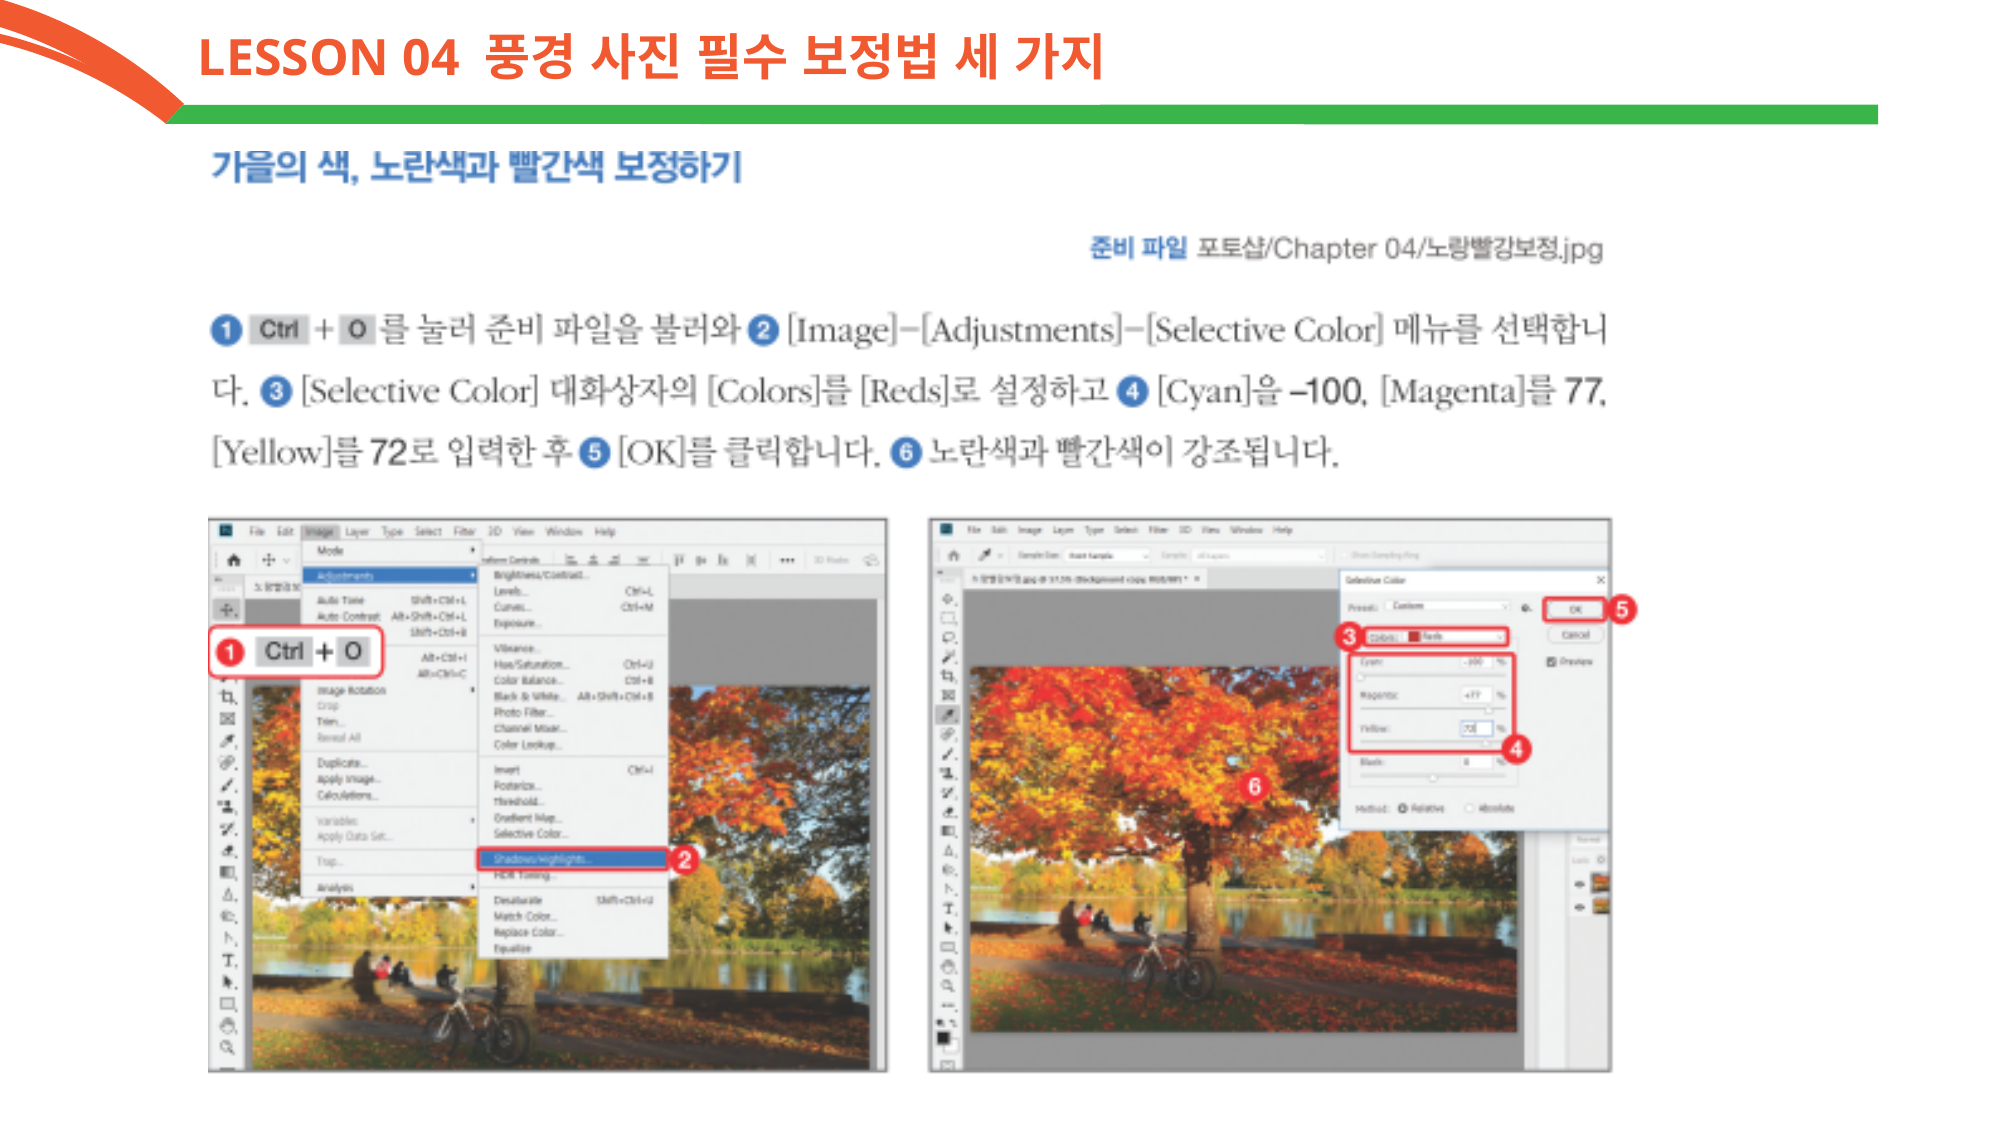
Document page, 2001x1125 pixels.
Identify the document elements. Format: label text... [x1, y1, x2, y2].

picture [208, 151, 1646, 1081]
title LESSON 04 풍경 사진 필수 보정법 세 가지 [183, 24, 1836, 95]
